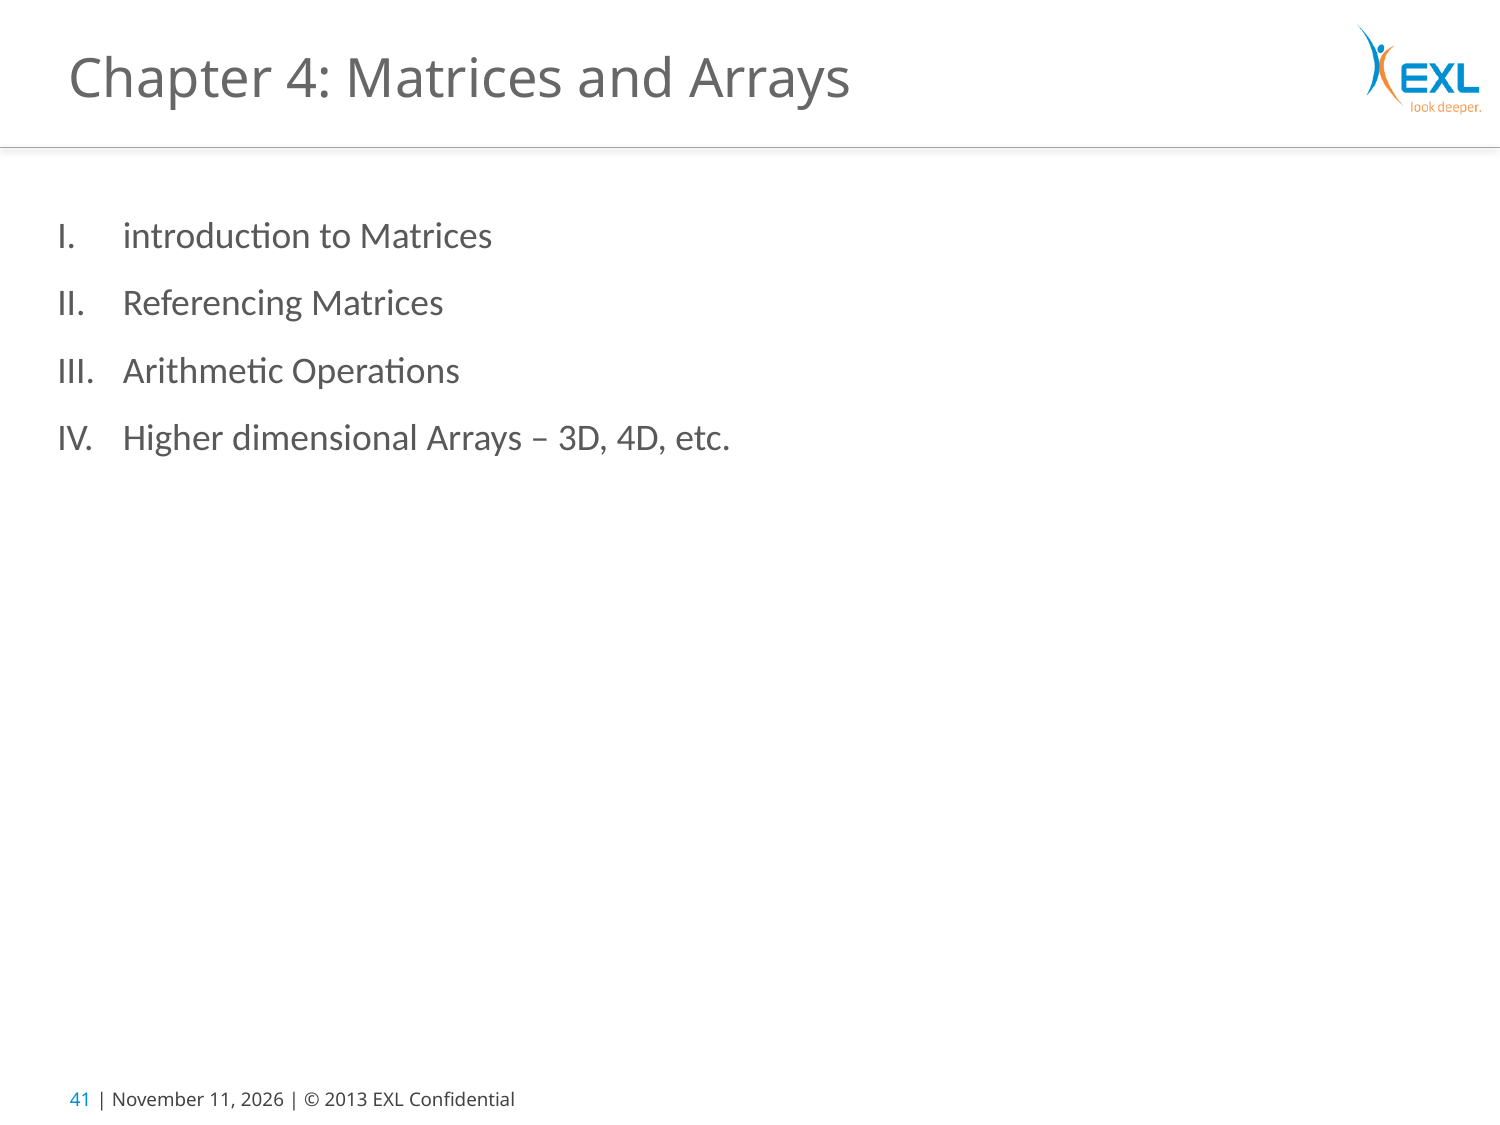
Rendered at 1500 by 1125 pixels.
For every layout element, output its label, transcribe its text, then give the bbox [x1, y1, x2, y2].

picture [1478, 19, 1488, 121]
title Chapter 4: Matrices and Arrays [53, 6, 1478, 154]
text_box introduction to Matrices Referencing Matrices Arithmetic Operations Higher dimensional Arrays – 3D, 4D, etc. [42, 180, 1480, 669]
